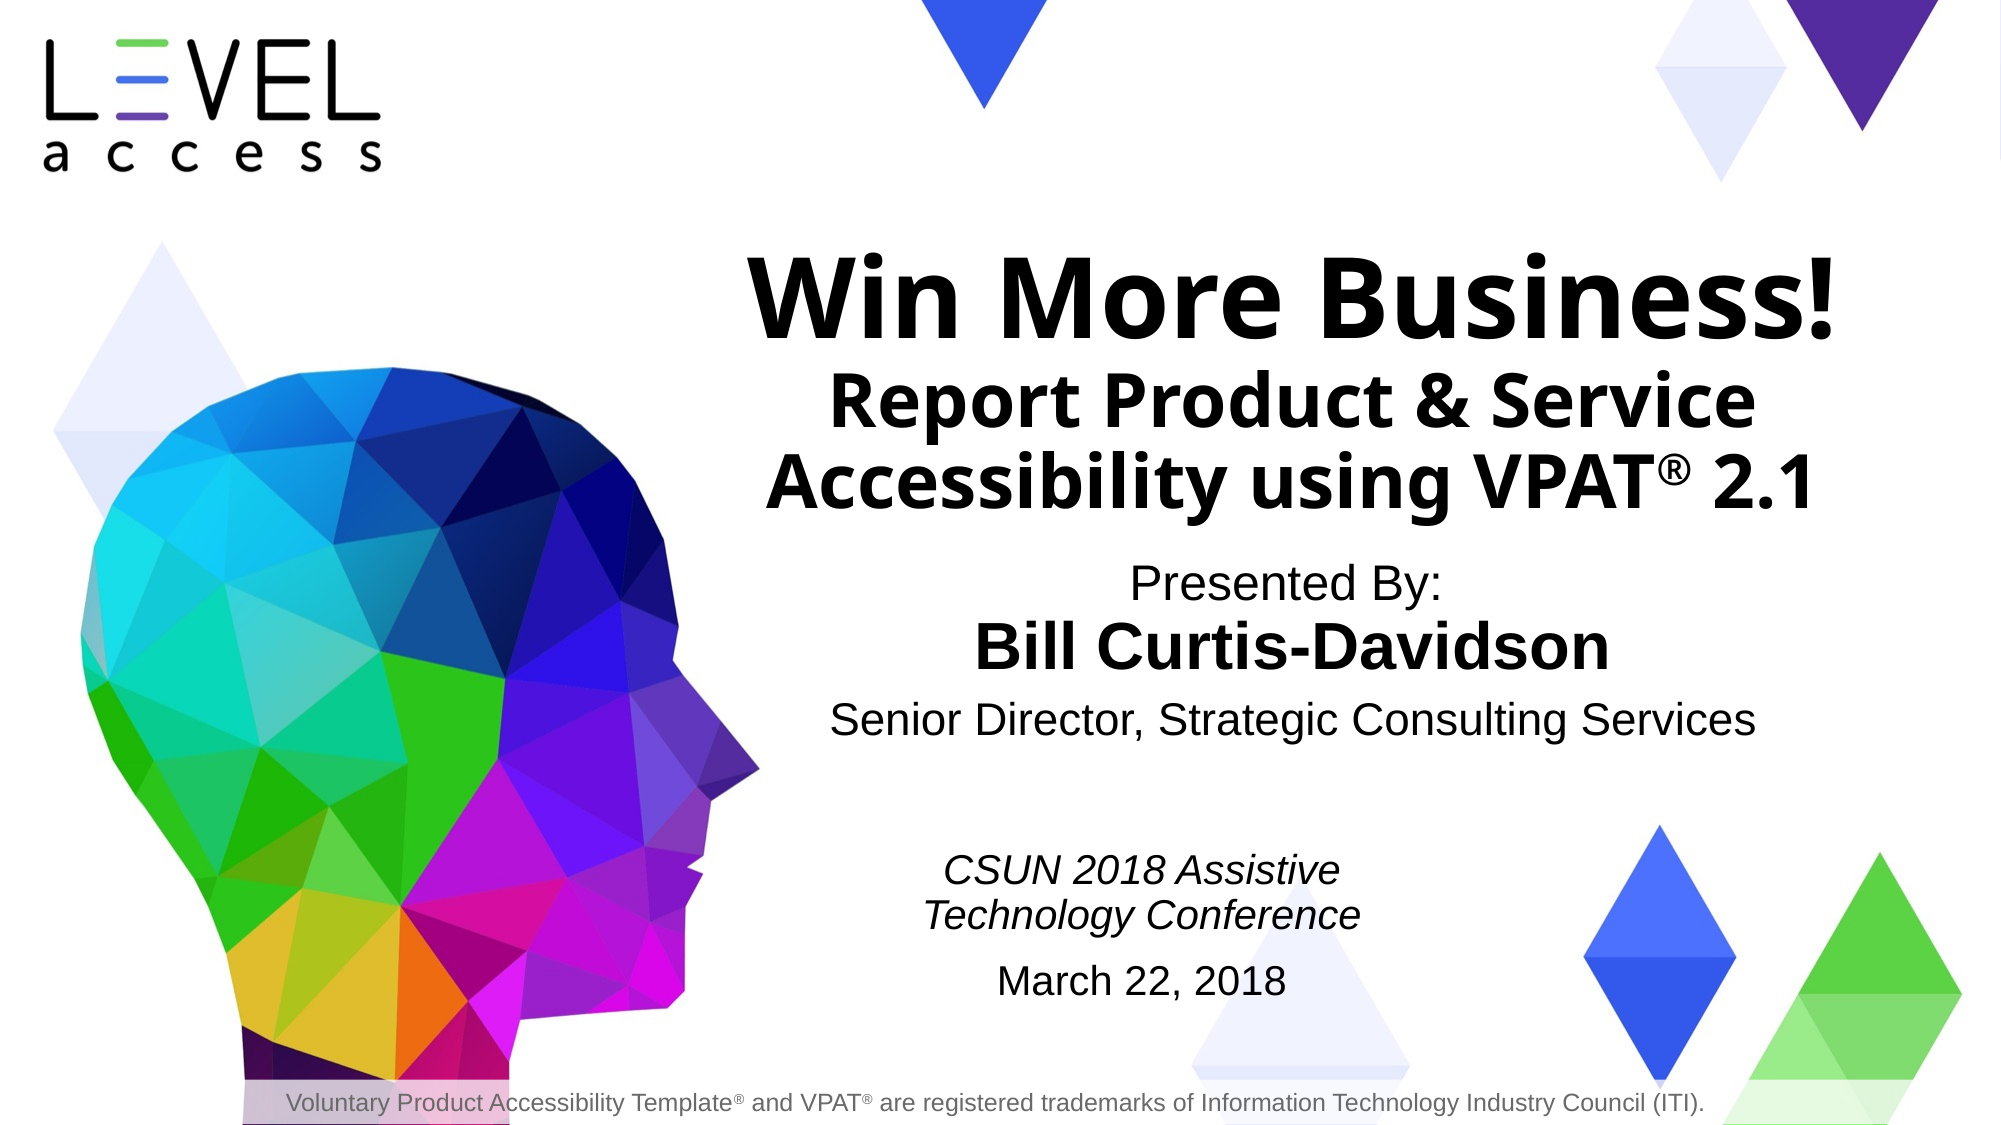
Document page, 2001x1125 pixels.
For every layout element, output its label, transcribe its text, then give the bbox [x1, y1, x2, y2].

text_box Voluntary Product Accessibility Template® and VPAT® are registered trademarks of Information Technology Industry Council (ITI). [0, 1079, 2000, 1125]
subtitle Presented By: Bill Curtis-Davidson Senior Director, Strategic Consulting Services [675, 549, 1911, 788]
text_box CSUN 2018 Assistive Technology Conference March 22, 2018 [731, 841, 1553, 1079]
title Win More Business! Report Product & Service Accessibility using VPAT® 2.1 [623, 224, 1963, 532]
picture [0, 0, 2001, 1125]
